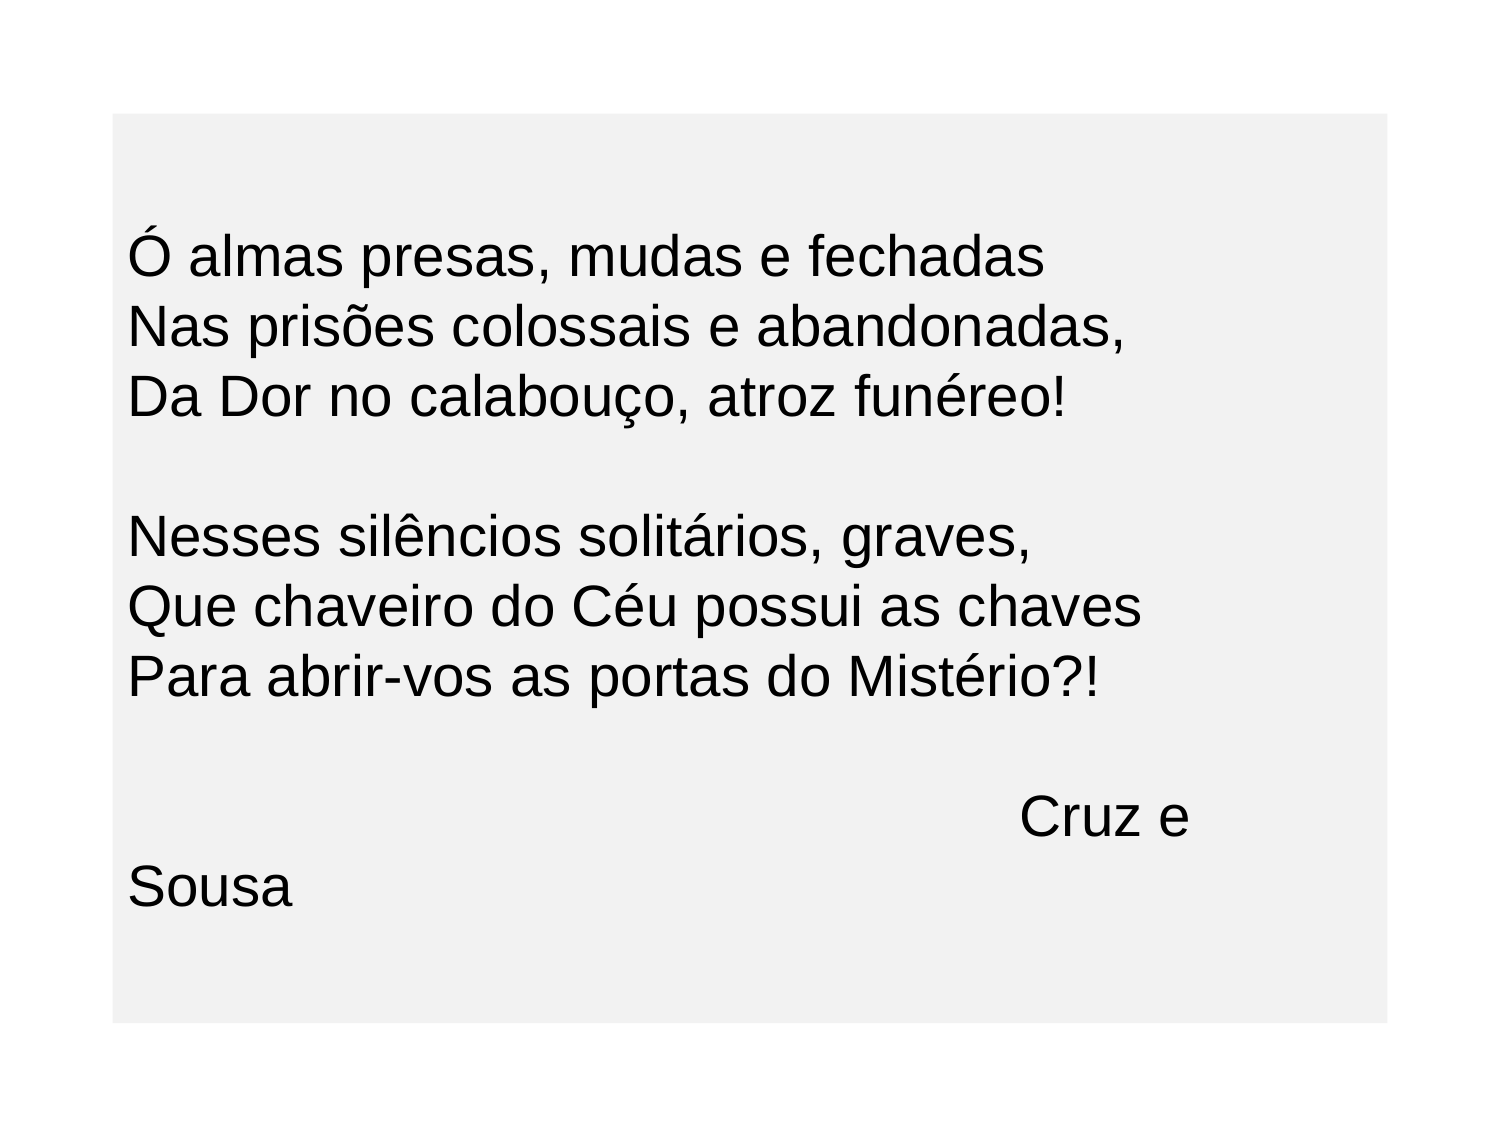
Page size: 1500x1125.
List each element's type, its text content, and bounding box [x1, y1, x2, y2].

title Ó almas presas, mudas e fechadas Nas prisões colossais e abandonadas, Da Dor no calabouço, atroz funéreo! Nesses silêncios solitários, graves, Que chaveiro do Céu possui as chaves Para abrir-vos as portas do Mistério?! Cruz e Sousa [112, 113, 1388, 1024]
